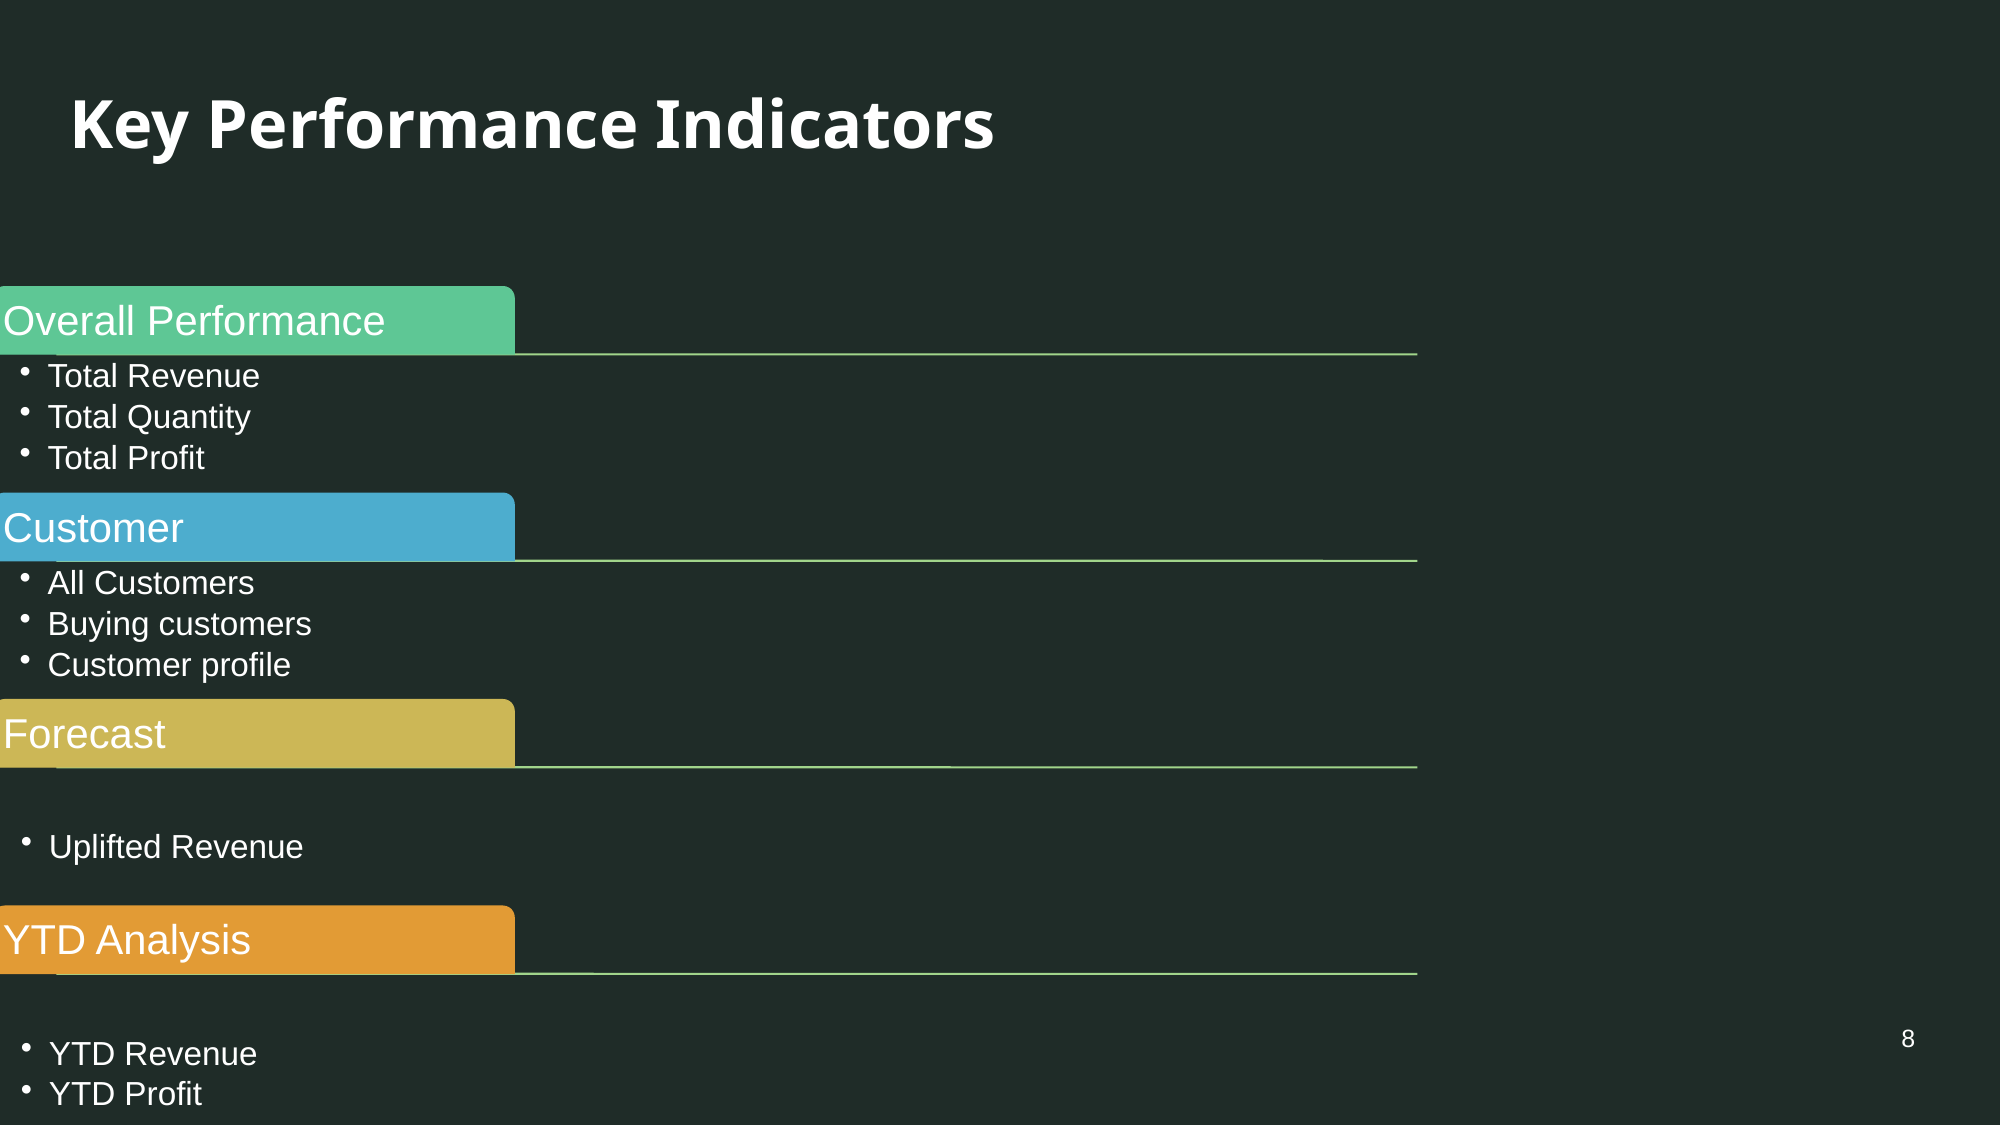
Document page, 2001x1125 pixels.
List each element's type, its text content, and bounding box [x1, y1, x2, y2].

text_box Key Performance Indicators [54, 73, 1376, 169]
slide_number 8 [1791, 1008, 1931, 1068]
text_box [14, 286, 1376, 1110]
